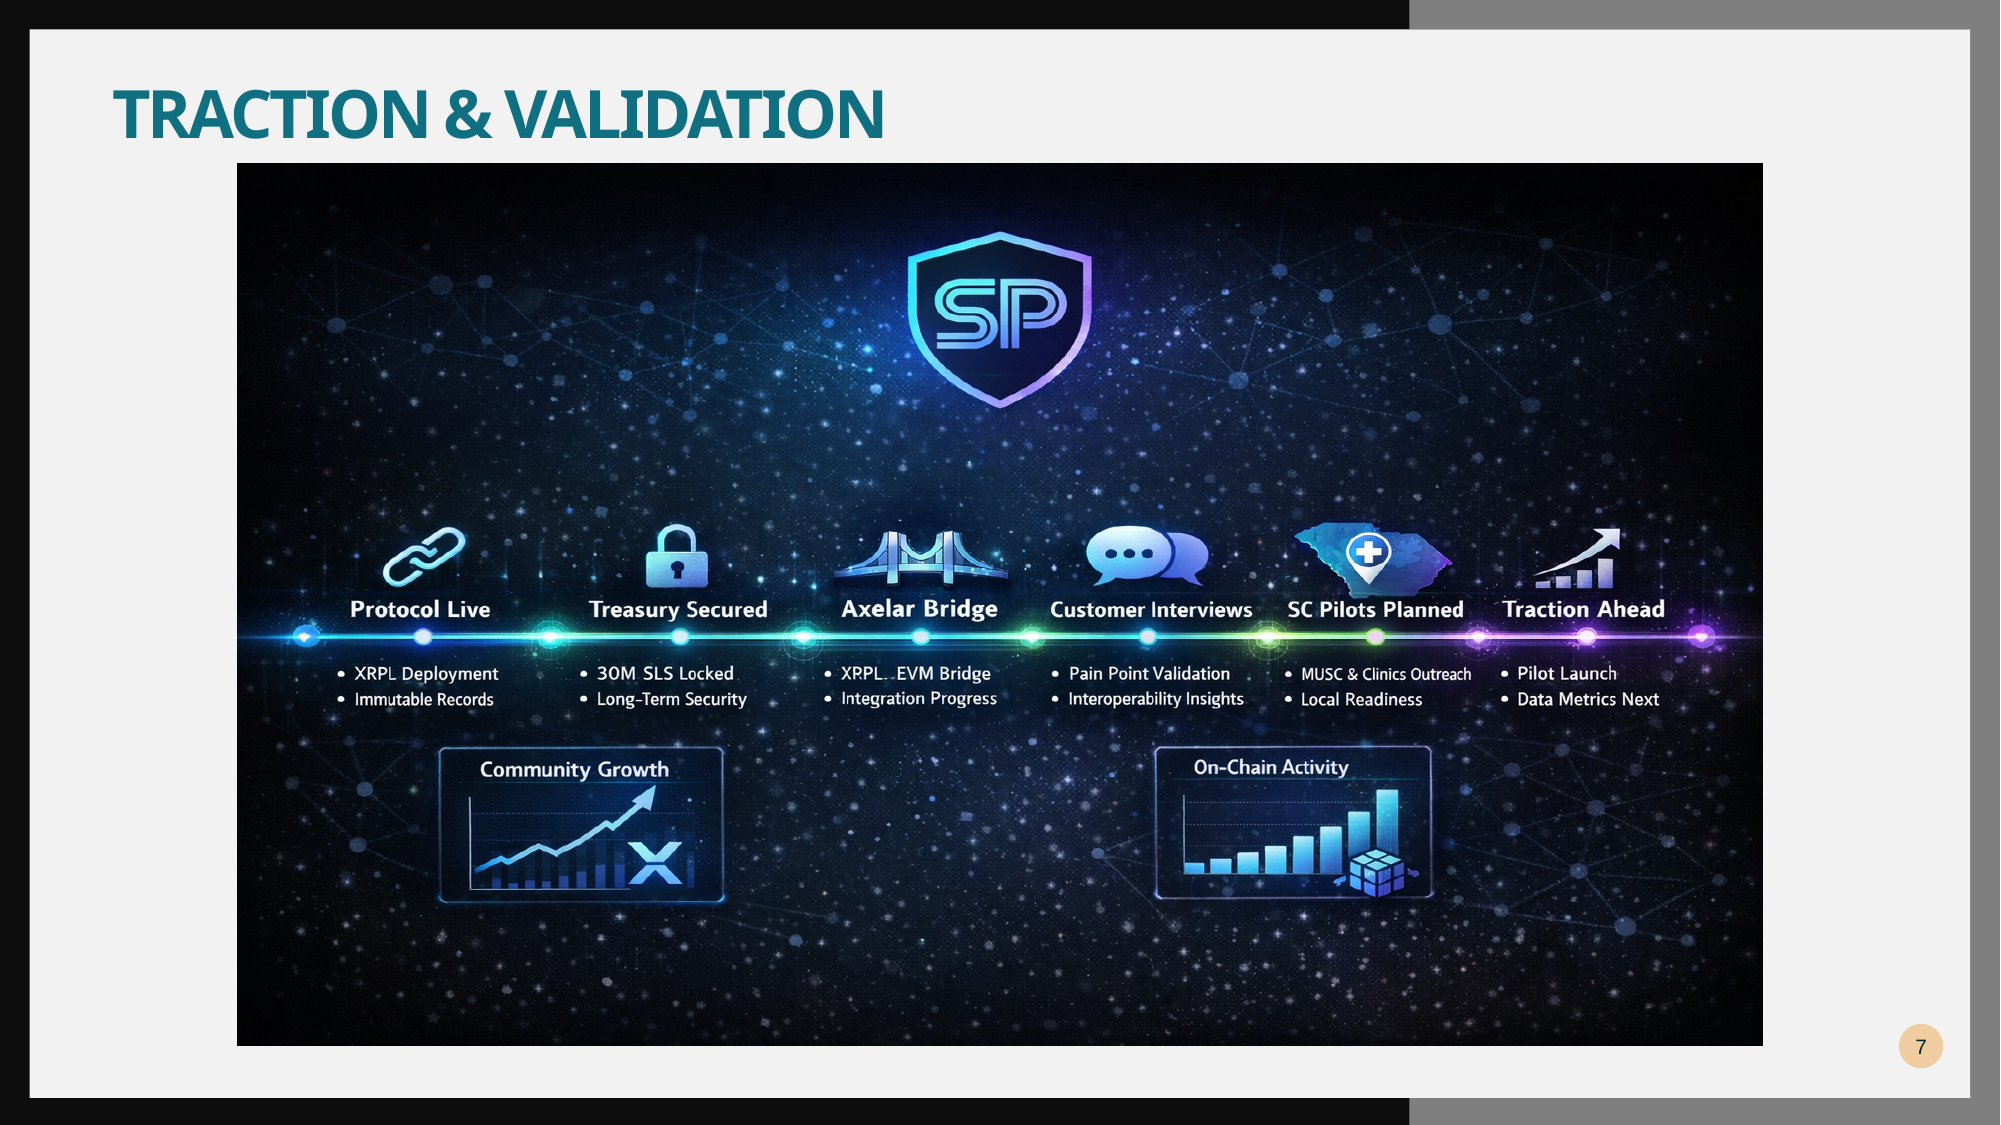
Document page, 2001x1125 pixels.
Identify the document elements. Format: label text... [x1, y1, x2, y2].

slide_number 7 [1898, 1023, 1944, 1069]
title Traction & Validation [112, 81, 1353, 142]
picture [237, 163, 1763, 1047]
